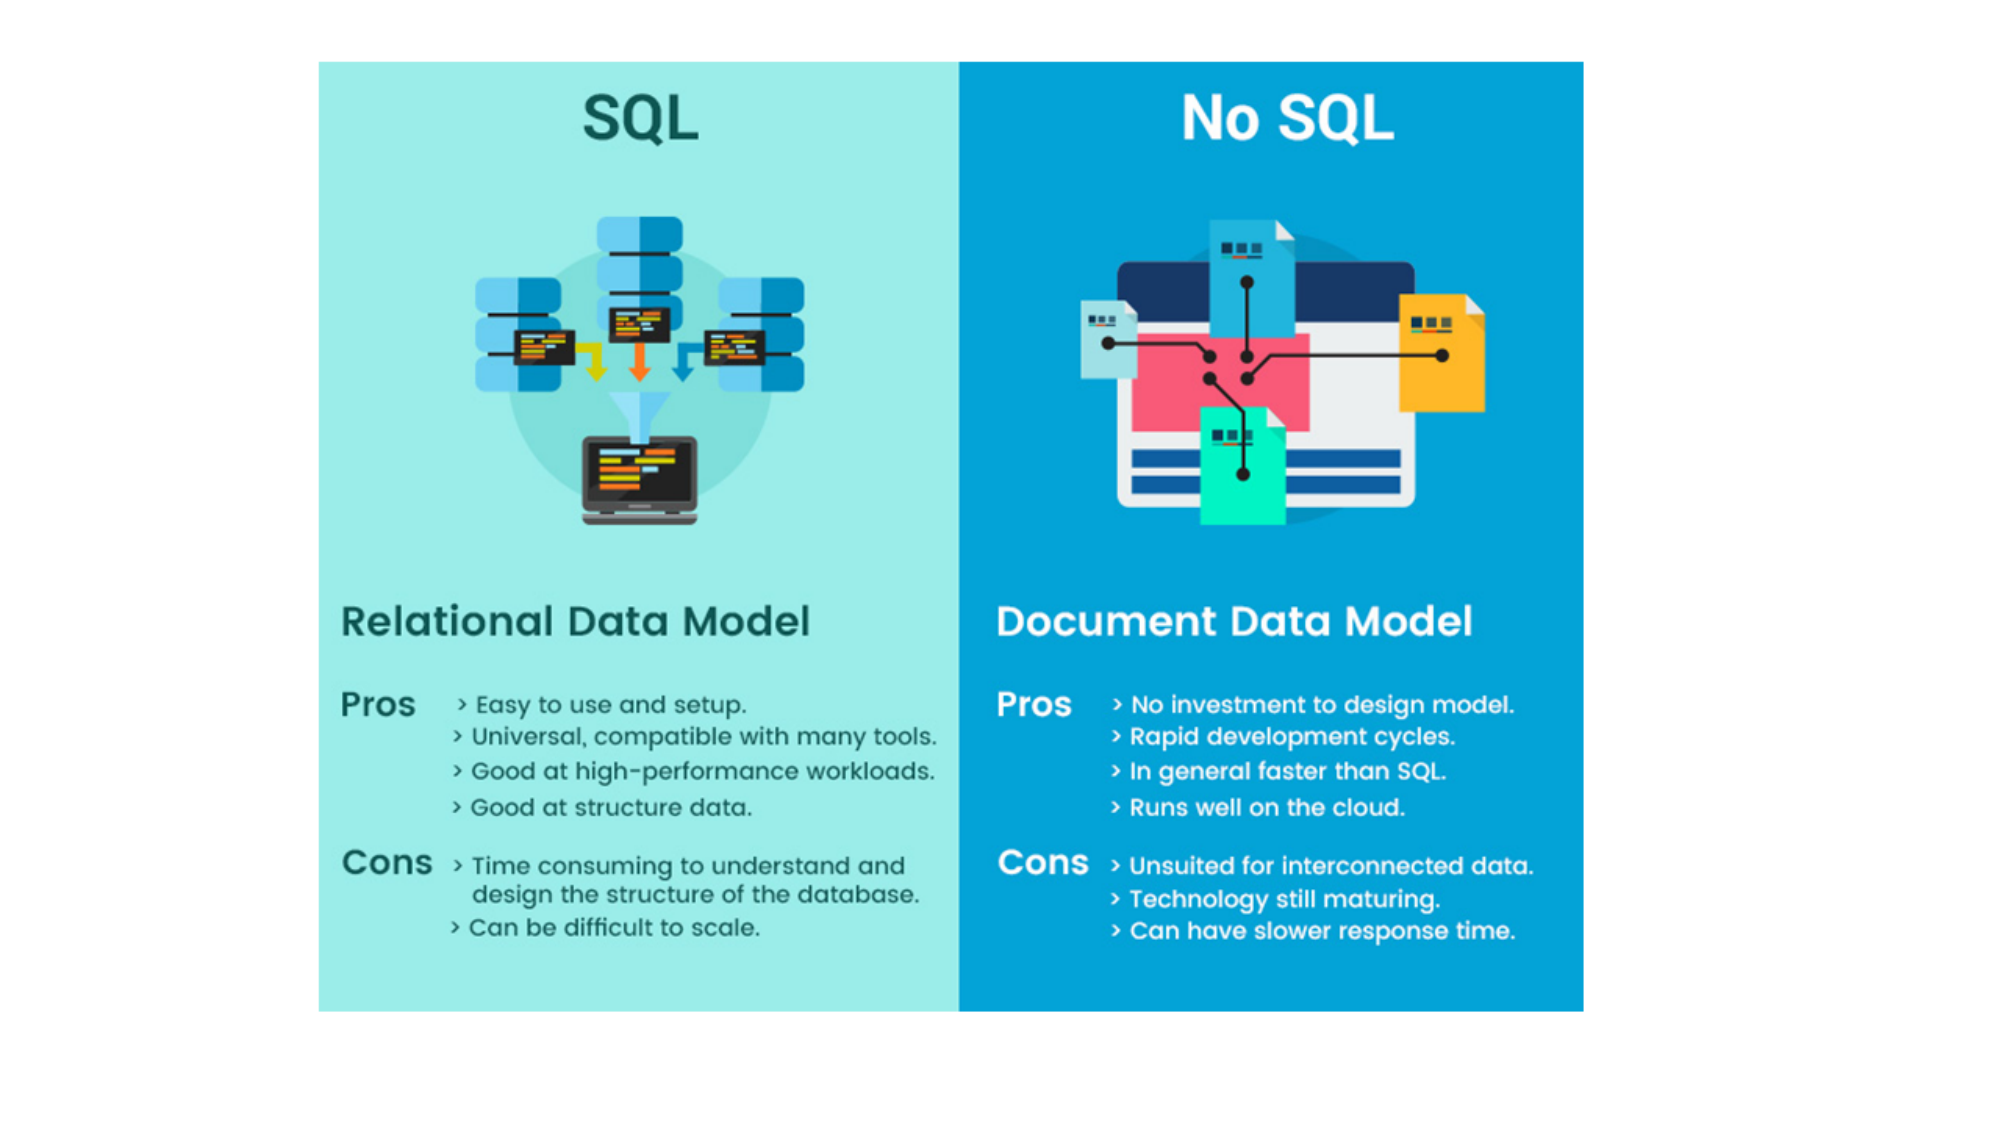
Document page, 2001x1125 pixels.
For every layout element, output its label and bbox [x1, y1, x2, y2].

picture [316, 59, 1587, 1015]
